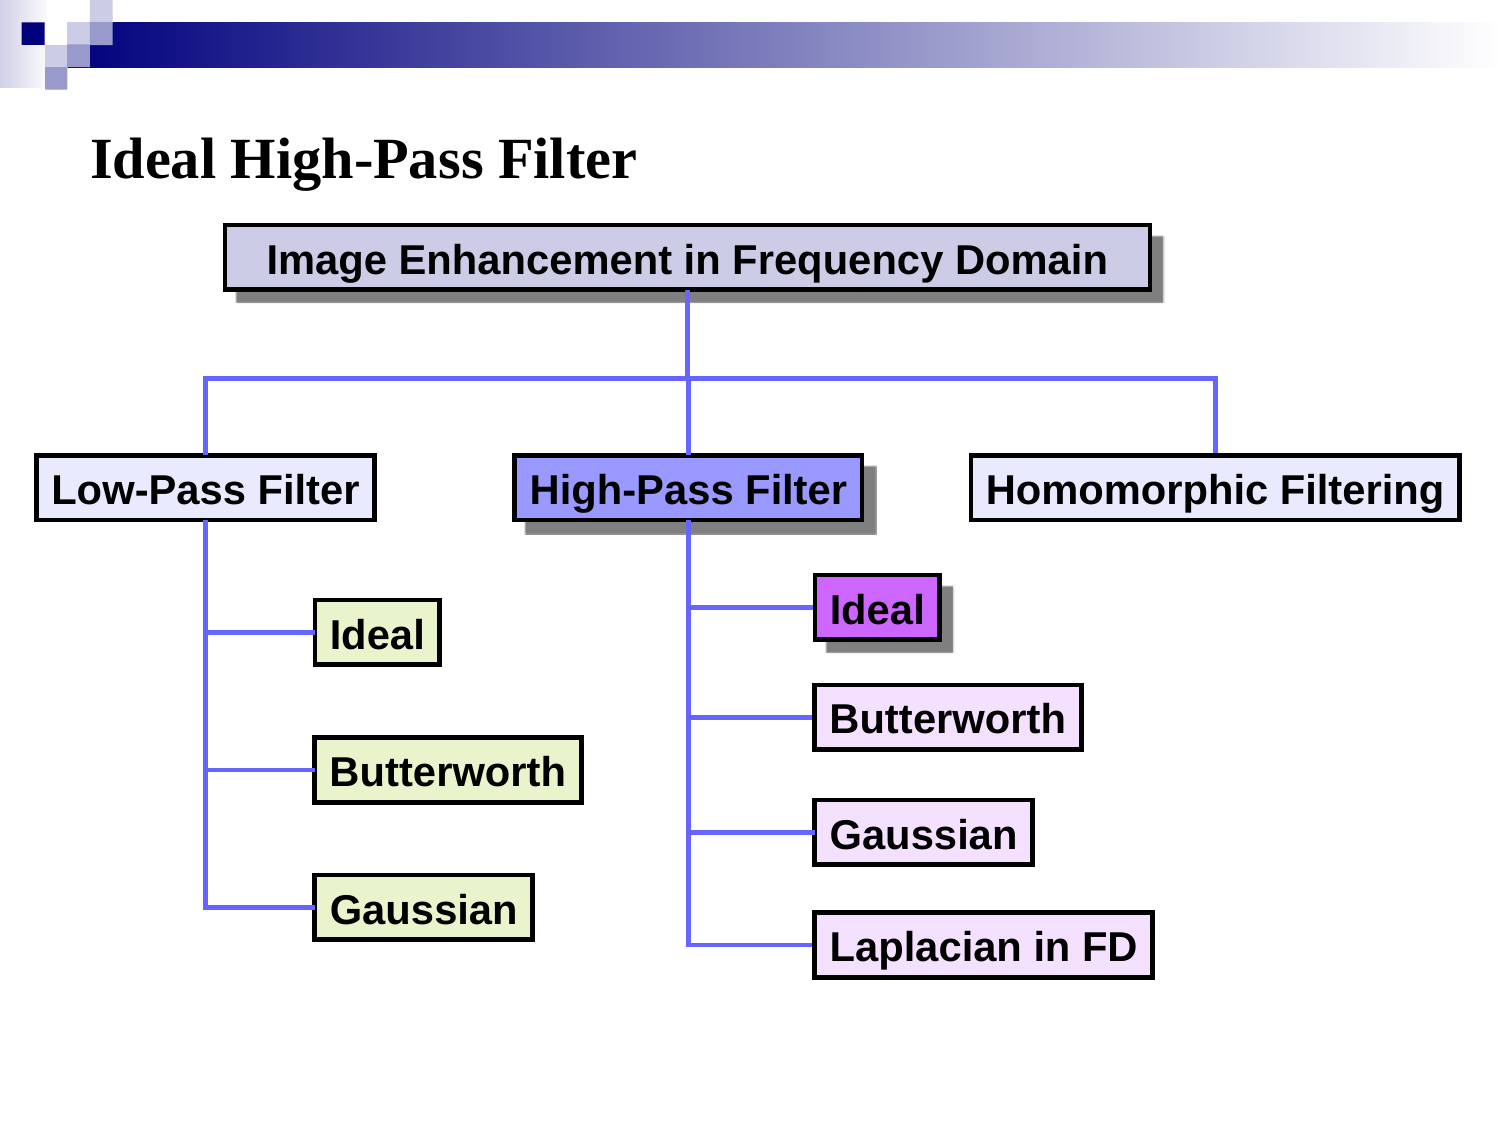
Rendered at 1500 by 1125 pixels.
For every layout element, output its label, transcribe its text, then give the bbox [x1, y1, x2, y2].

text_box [34, 224, 1462, 983]
title Ideal High-Pass Filter [75, 75, 1442, 223]
